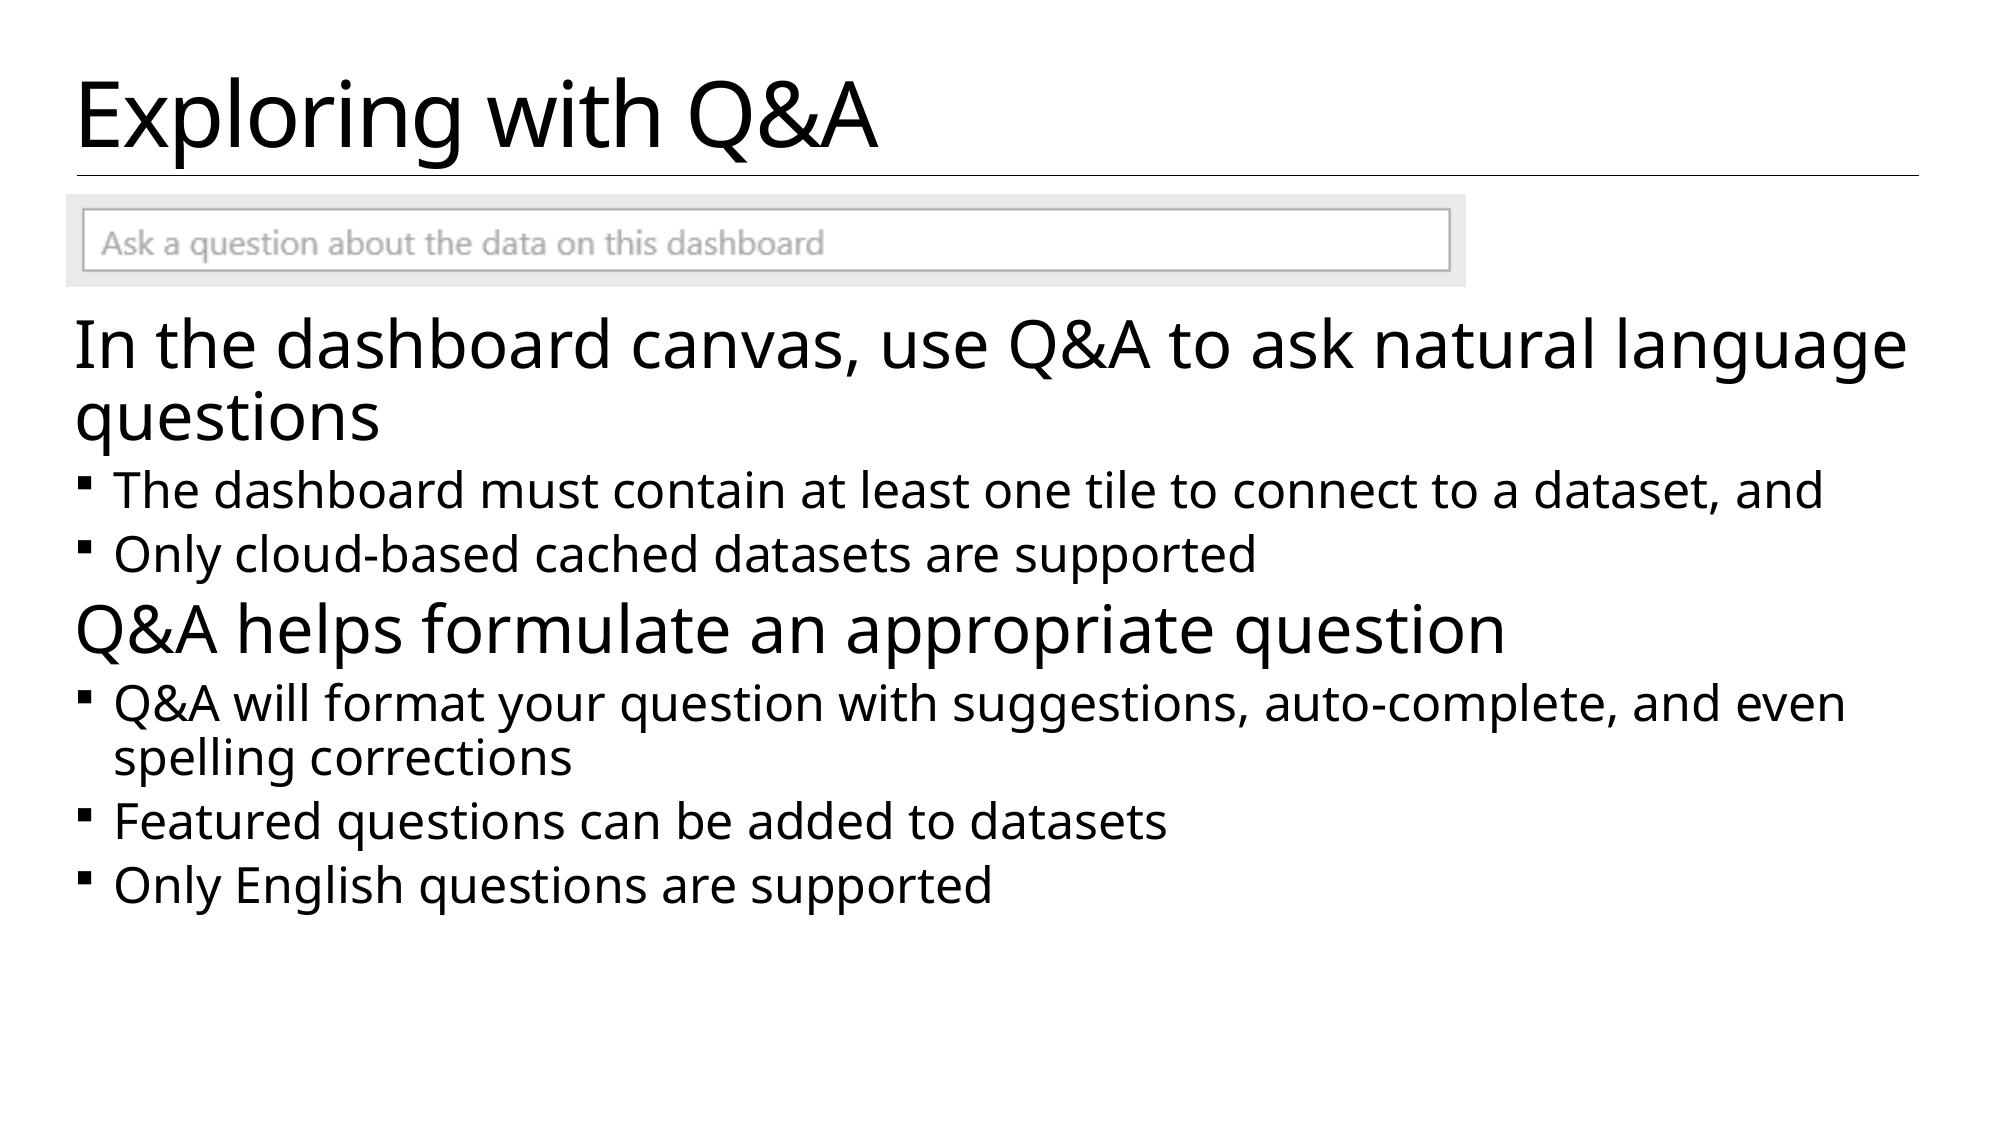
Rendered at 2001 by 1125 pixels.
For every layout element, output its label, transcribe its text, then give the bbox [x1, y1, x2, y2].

title Exploring with Q&A [44, 59, 1957, 178]
list In the dashboard canvas, use Q&A to ask natural language questions The dashboard must contain at least one tile to connect to a dataset, and Only cloud-based cached datasets are supported Q&A helps formulate an appropriate question Q&A will format your question with suggestions, auto-complete, and even spelling corrections Featured questions can be added to datasets Only English questions are supported [44, 287, 1957, 1125]
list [66, 194, 1466, 288]
